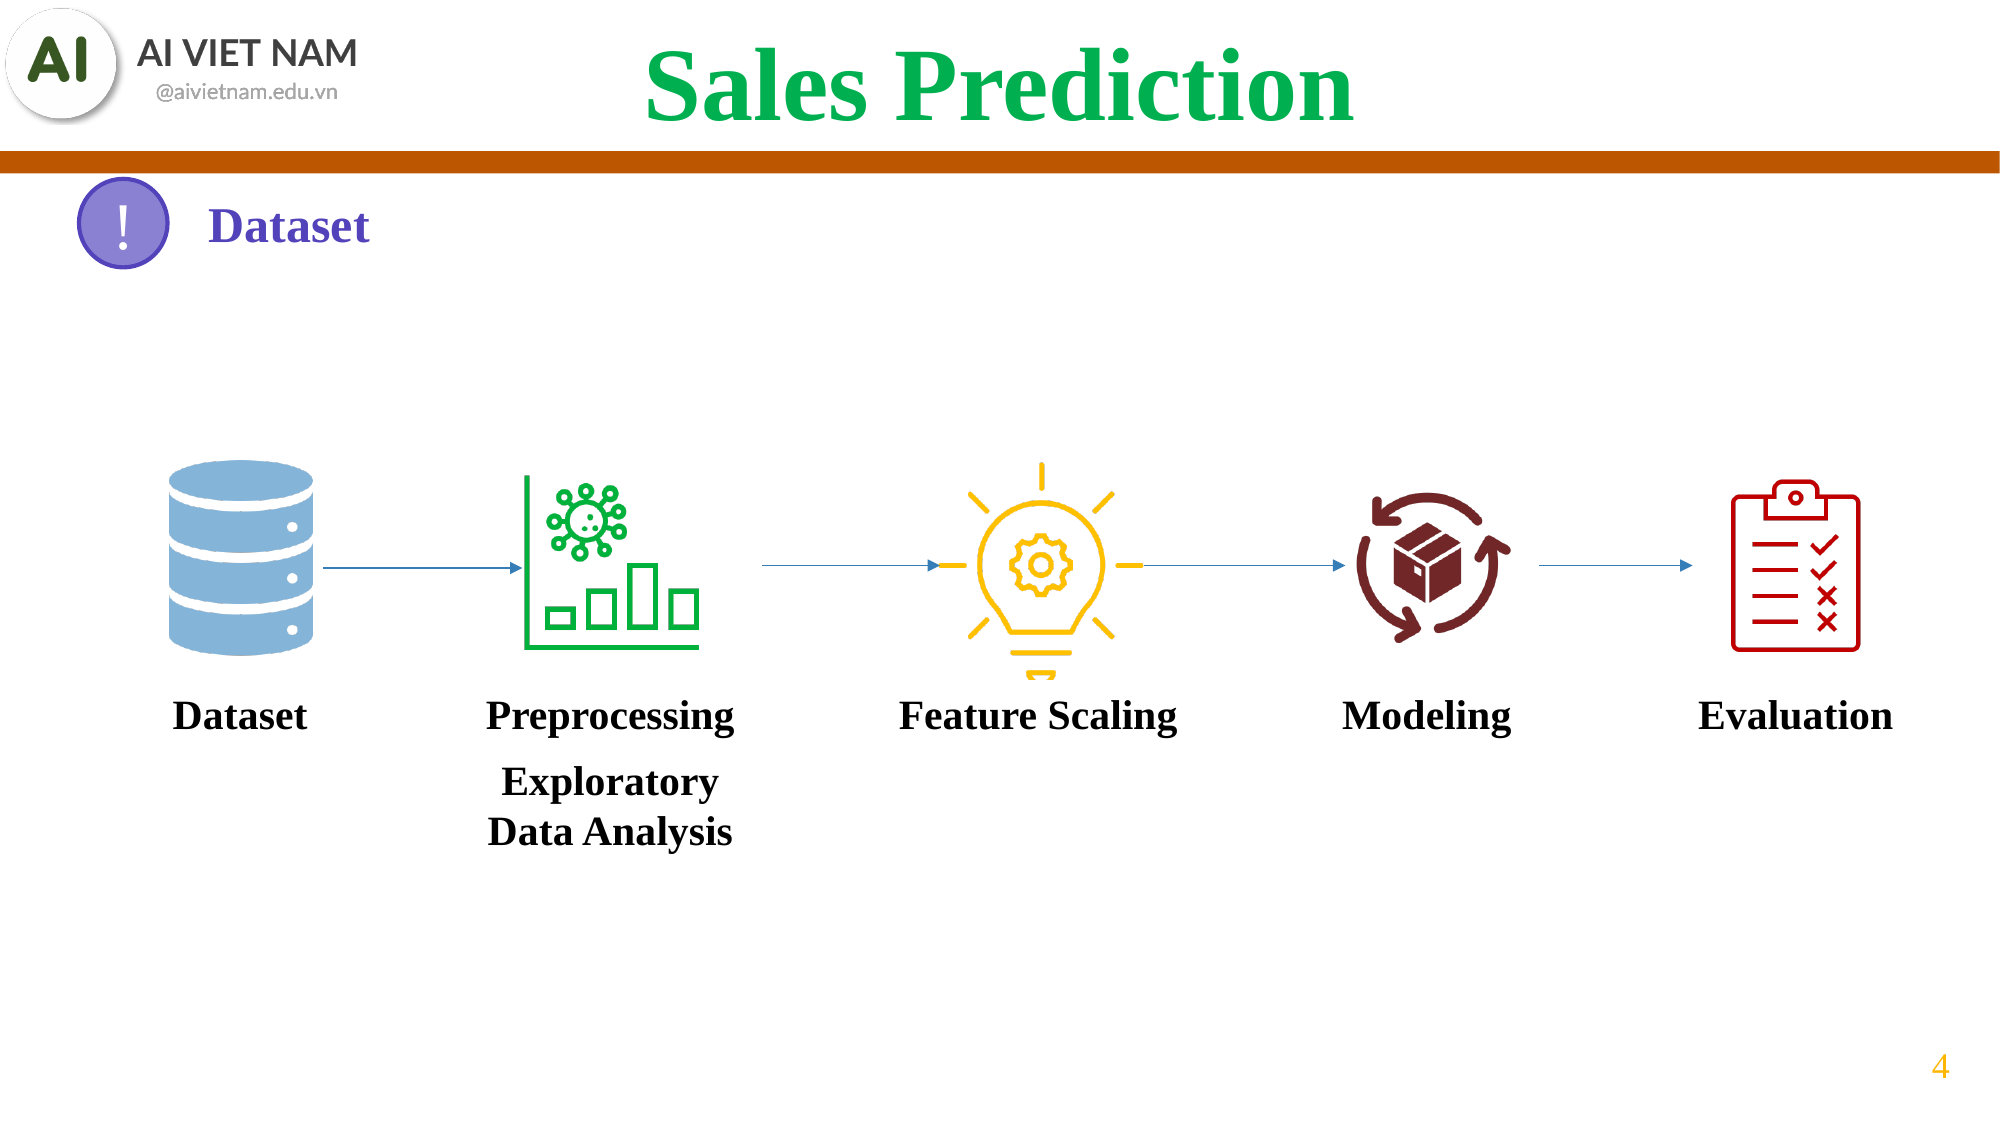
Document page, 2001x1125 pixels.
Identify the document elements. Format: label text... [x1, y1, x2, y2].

text_box Feature Scaling [883, 680, 1193, 746]
picture [1692, 462, 1900, 669]
text_box [0, 152, 2000, 175]
text_box Preprocessing [470, 680, 750, 746]
picture [1314, 452, 1540, 679]
text_box Dataset [157, 689, 323, 746]
picture [116, 434, 364, 681]
picture [488, 439, 735, 686]
text_box Evaluation [1683, 680, 1909, 746]
text_box ! [76, 176, 170, 270]
picture [919, 452, 1167, 699]
text_box Dataset [187, 175, 1921, 270]
text_box Modeling [1327, 687, 1527, 746]
text_box Sales Prediction [0, 8, 2000, 152]
slide_number 4 [1881, 1003, 2000, 1125]
text_box Exploratory Data Analysis [472, 746, 748, 862]
